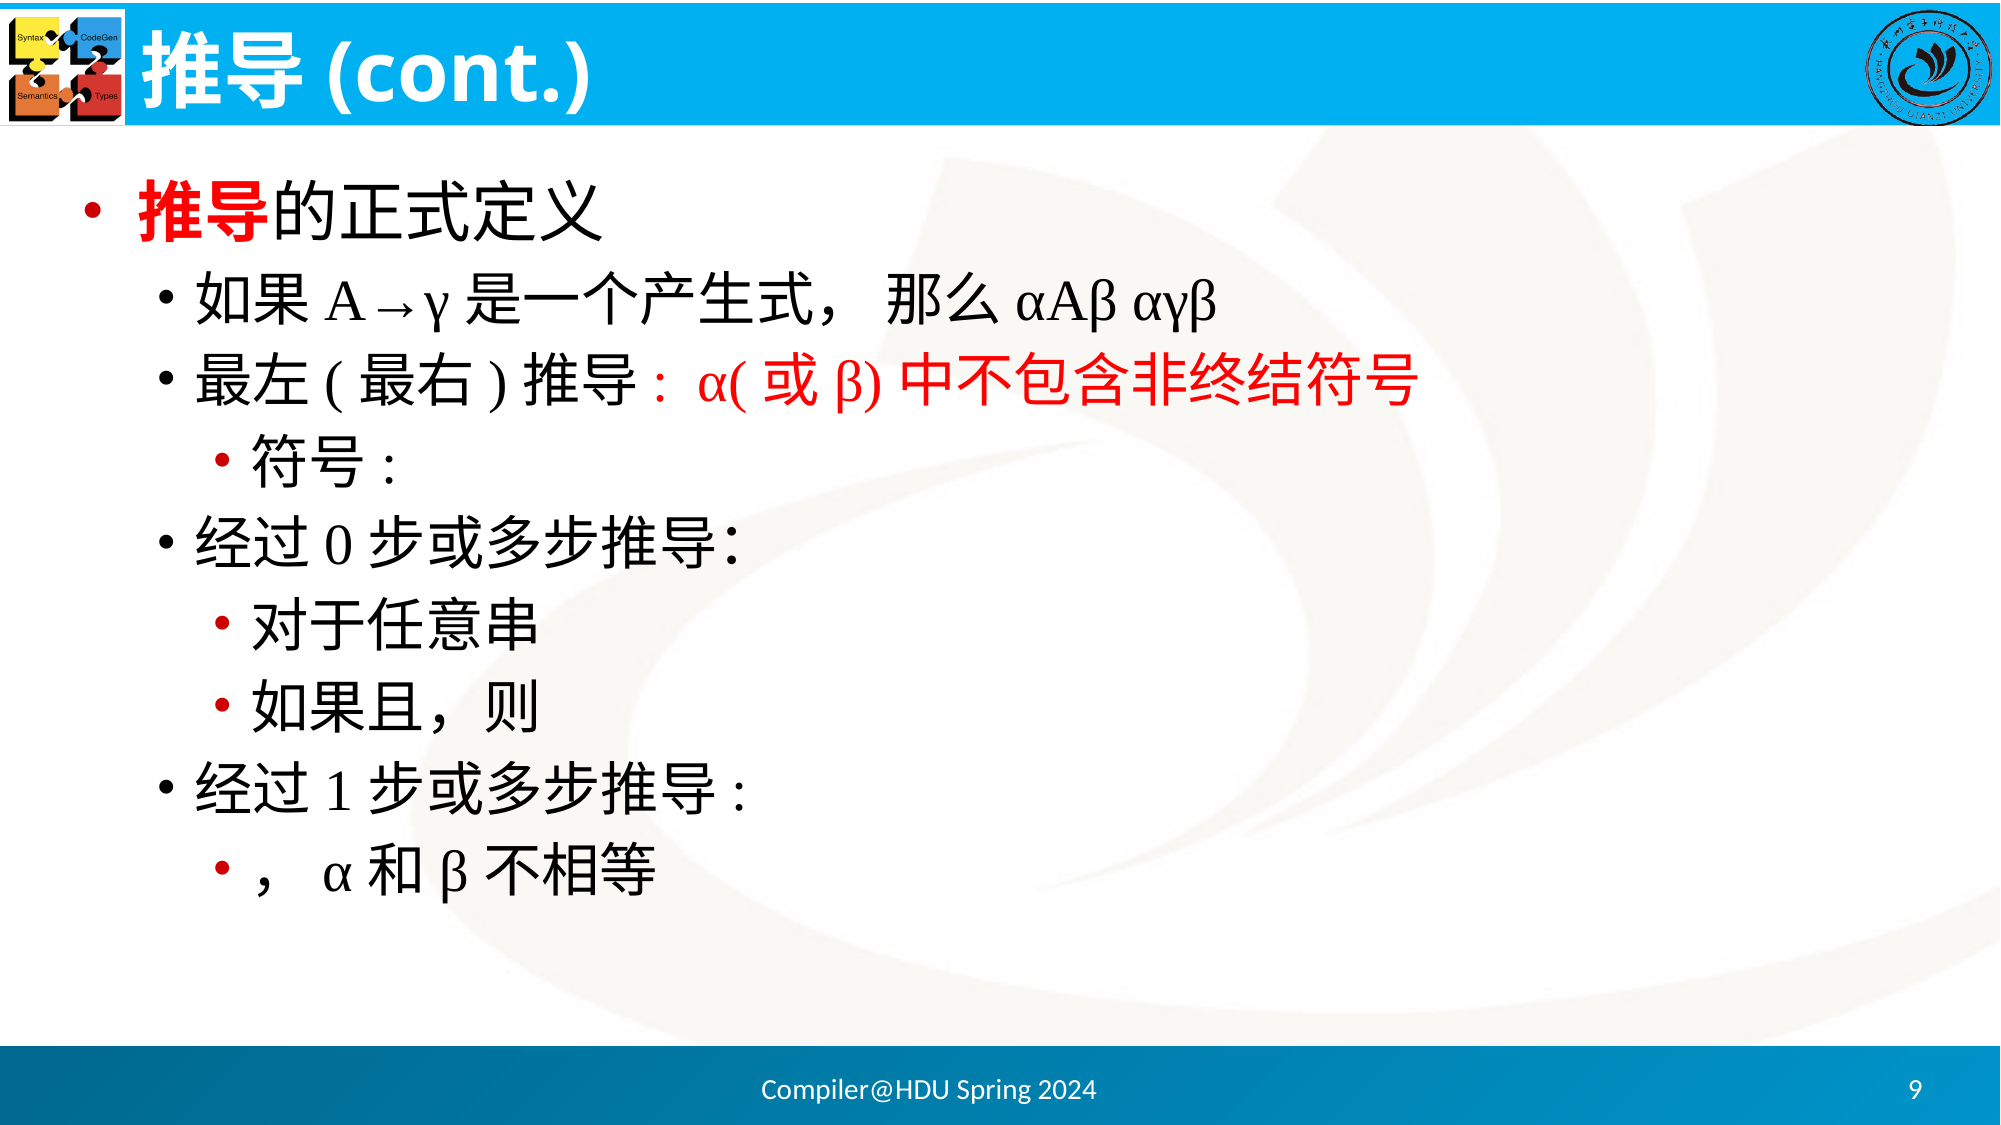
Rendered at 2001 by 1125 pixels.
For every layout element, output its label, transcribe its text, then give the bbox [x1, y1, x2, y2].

slide_number 9 [1503, 1049, 1938, 1125]
title 推导(cont.) [125, 6, 1934, 126]
footer Compiler@HDU Spring 2024 [612, 1049, 1247, 1125]
